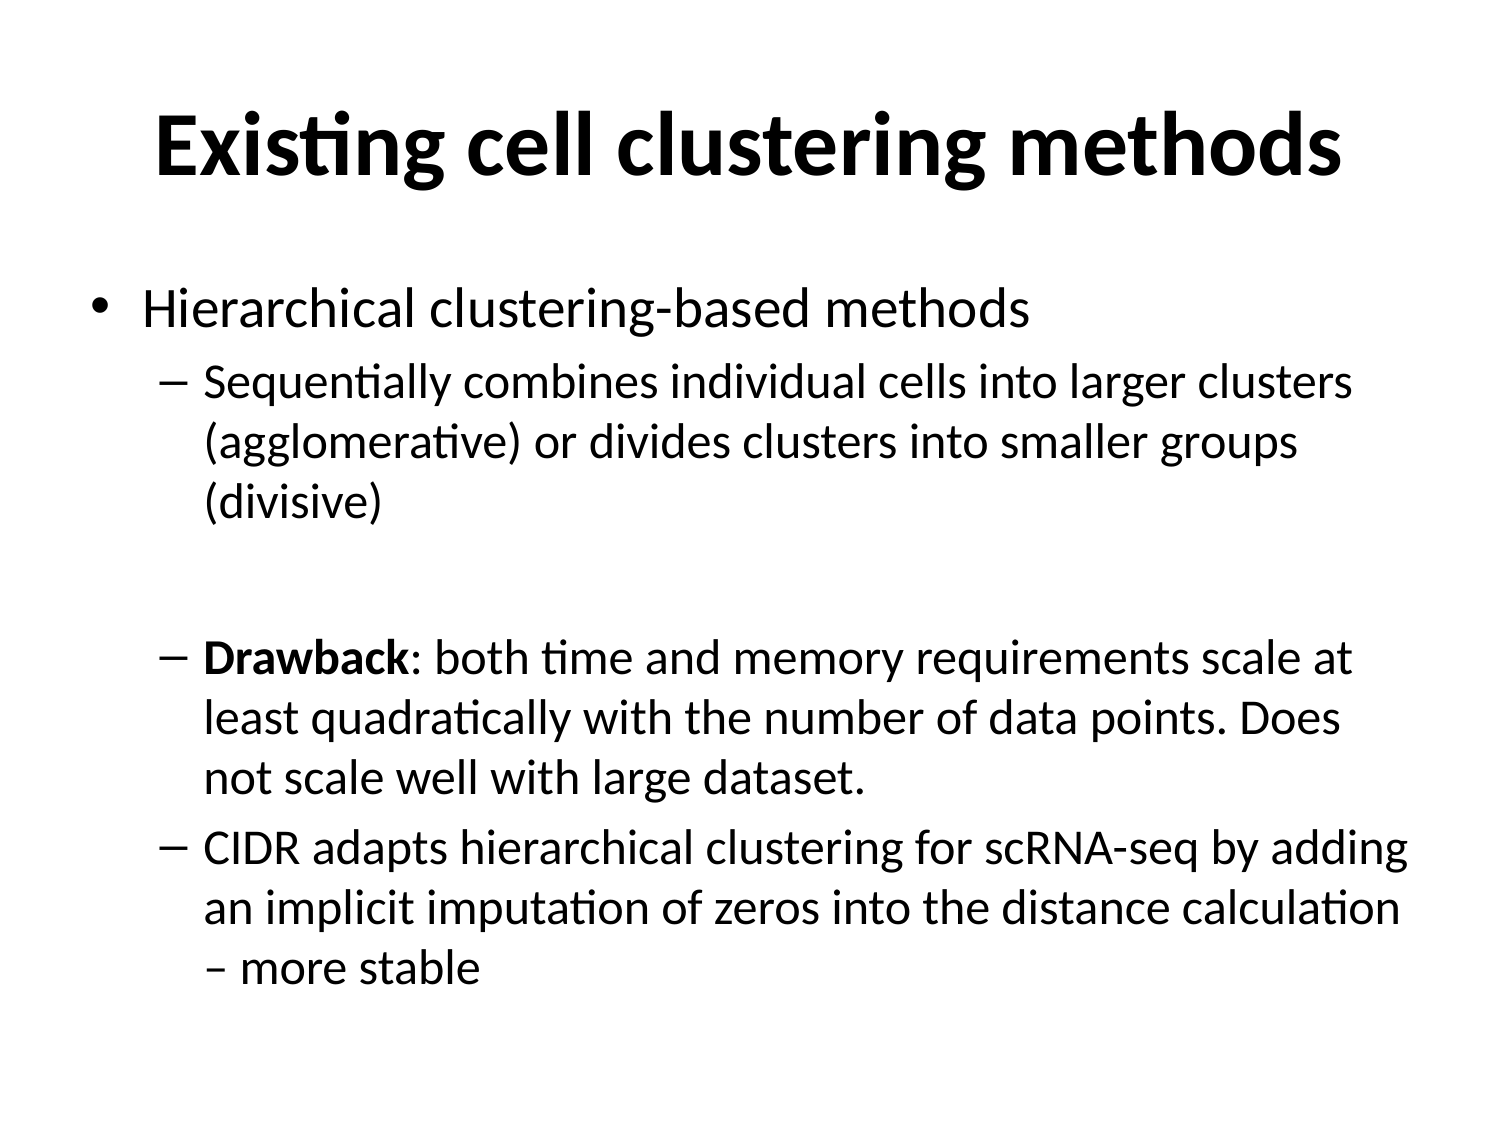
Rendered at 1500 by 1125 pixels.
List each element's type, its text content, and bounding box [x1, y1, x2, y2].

title Existing cell clustering methods [75, 45, 1425, 233]
list Hierarchical clustering-based methods Sequentially combines individual cells into larger clusters (agglomerative) or divides clusters into smaller groups (divisive) Drawback: both time and memory requirements scale at least quadratically with the number of data points. Does not scale well with large dataset. CIDR adapts hierarchical clustering for scRNA-​seq by adding an implicit imputation of zeros into the distance calculation – more stable [75, 262, 1425, 1005]
